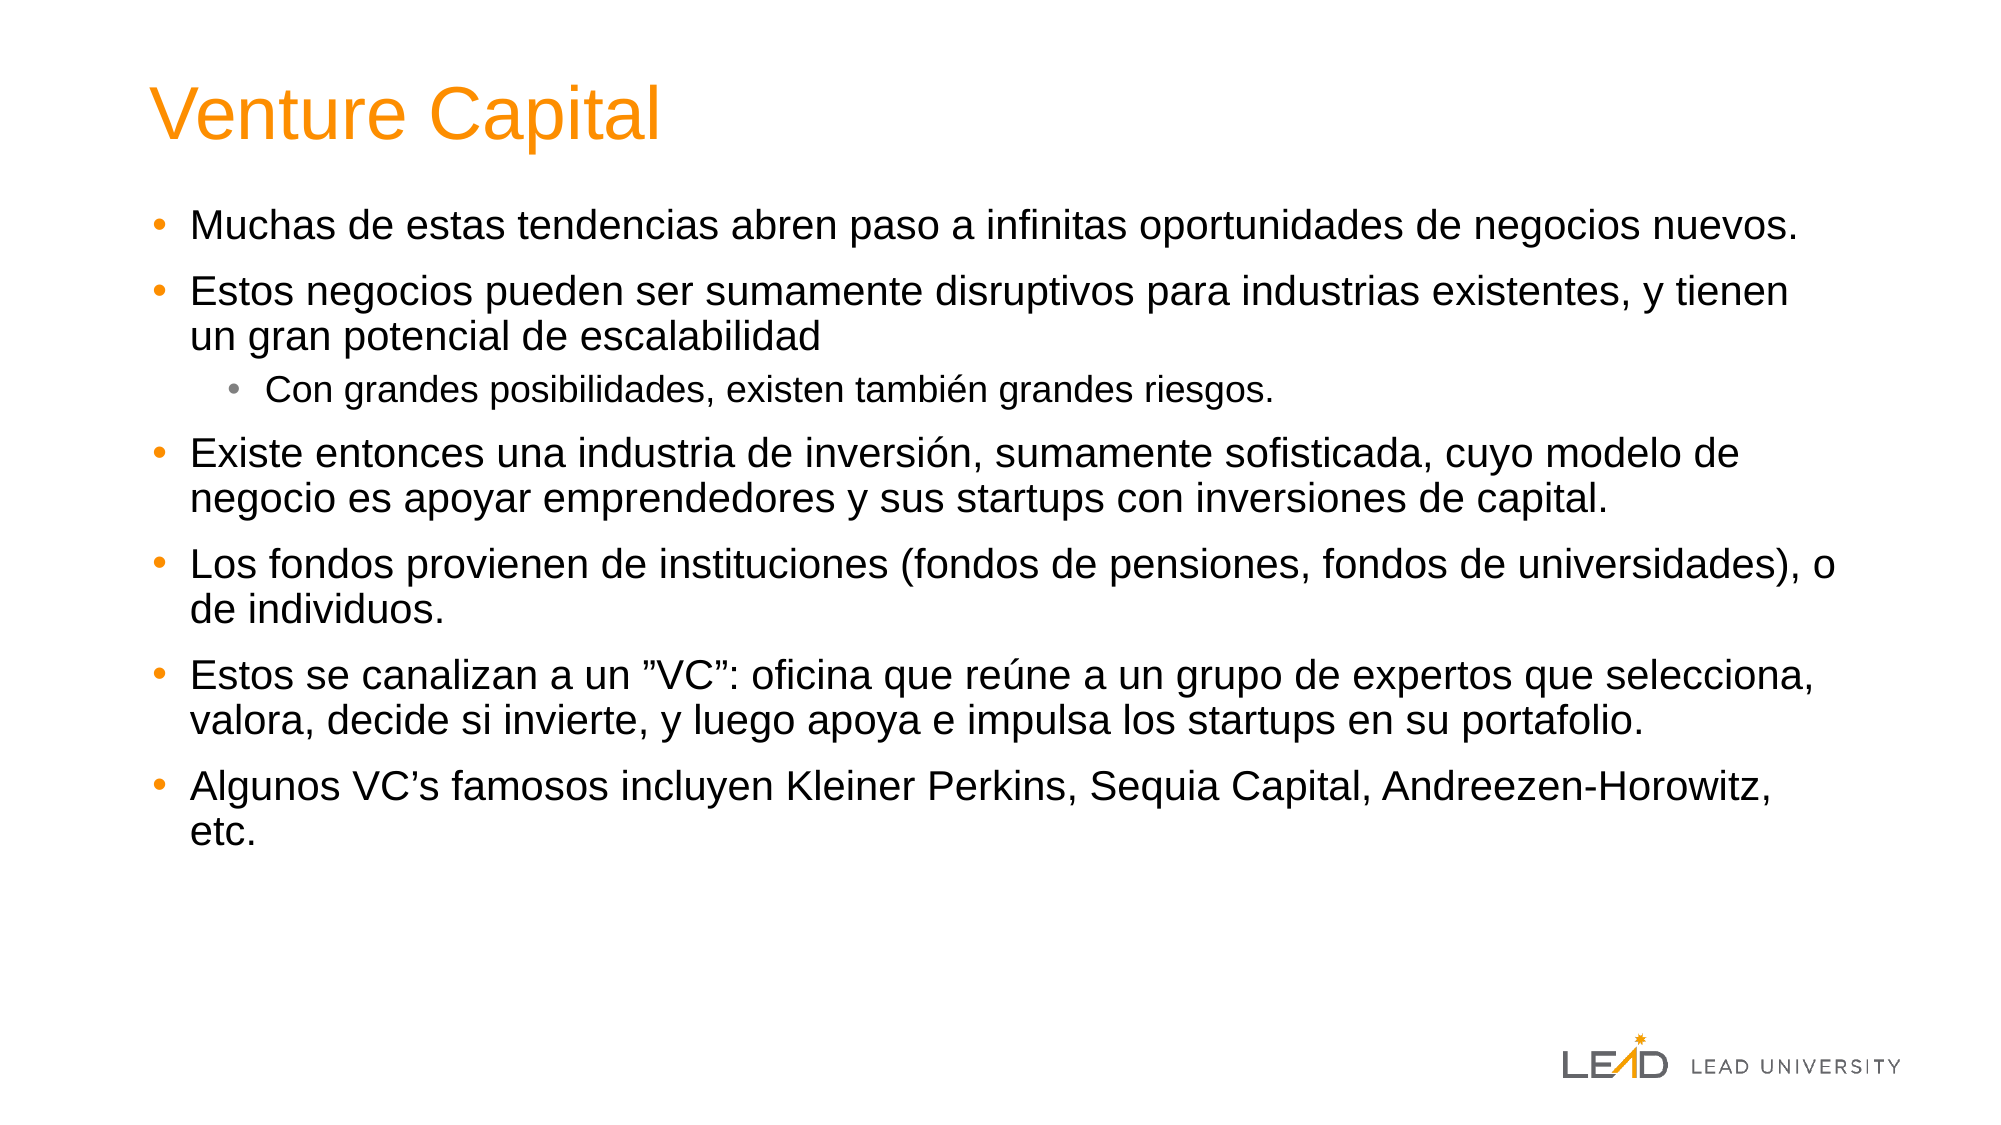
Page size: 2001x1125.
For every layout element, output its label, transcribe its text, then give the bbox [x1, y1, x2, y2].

title Venture Capital [136, 59, 1863, 171]
picture [1563, 1033, 1900, 1078]
list Muchas de estas tendencias abren paso a infinitas oportunidades de negocios nuevos. Estos negocios pueden ser sumamente disruptivos para industrias existentes, y tienen un gran potencial de escalabilidad Con grandes posibilidades, existen también grandes riesgos. Existe entonces una industria de inversión, sumamente sofisticada, cuyo modelo de negocio es apoyar emprendedores y sus startups con inversiones de capital. Los fondos provienen de instituciones (fondos de pensiones, fondos de universidades), o de individuos. Estos se canalizan a un ”VC”: oficina que reúne a un grupo de expertos que selecciona, valora, decide si invierte, y luego apoya e impulsa los startups en su portafolio. Algunos VC’s famosos incluyen Kleiner Perkins, Sequia Capital, Andreezen-Horowitz, etc. [137, 196, 1863, 985]
